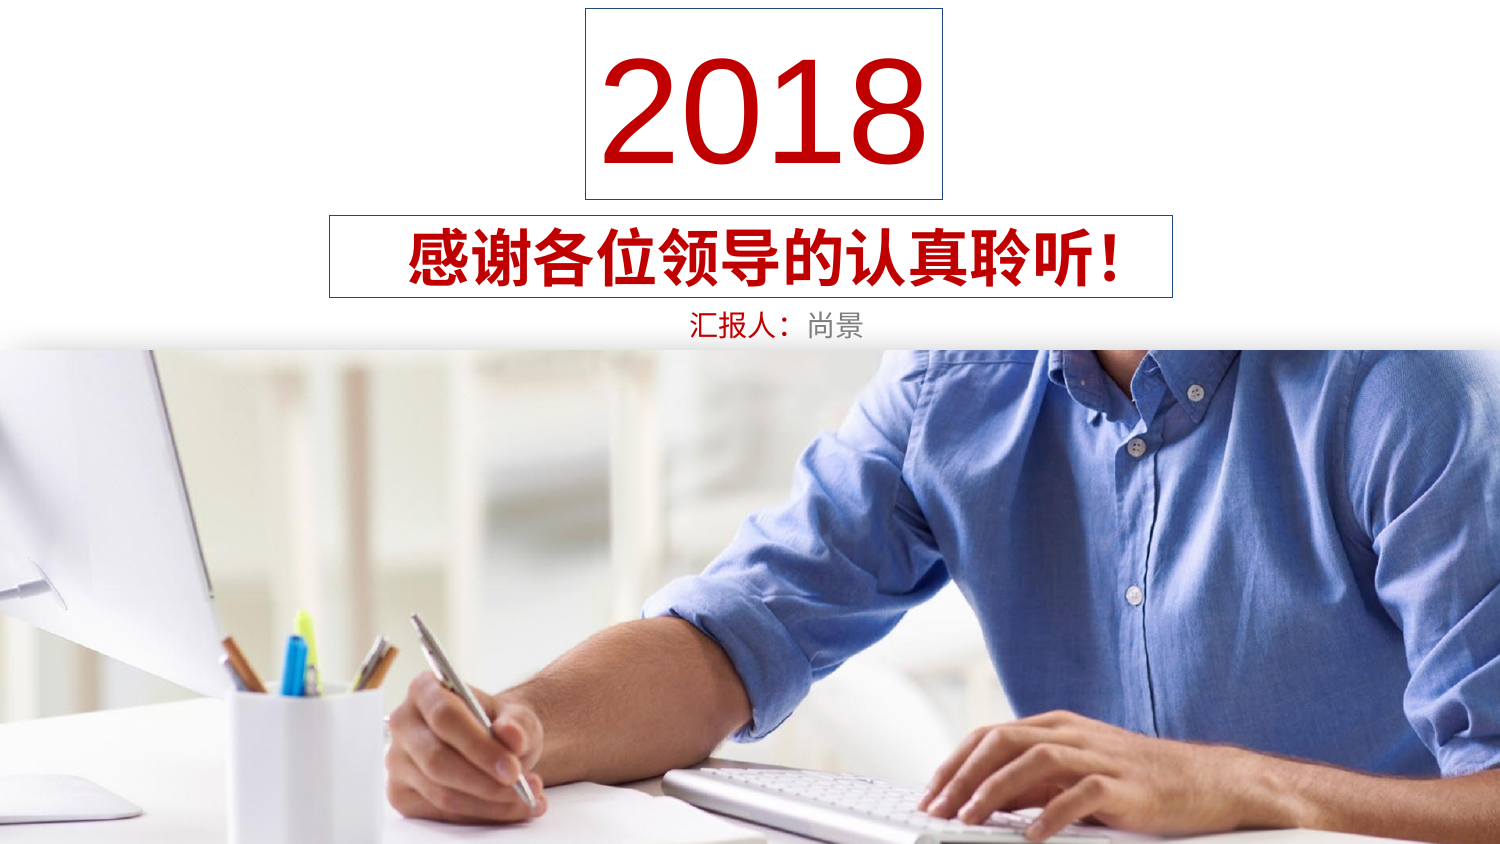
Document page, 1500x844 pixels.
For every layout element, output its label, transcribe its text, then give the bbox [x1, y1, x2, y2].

text_box 感谢各位领导的认真聆听！ [329, 215, 1173, 298]
picture [0, 350, 1500, 844]
text_box 2018 [585, 8, 943, 200]
text_box 汇报人：尚景 [622, 297, 880, 349]
